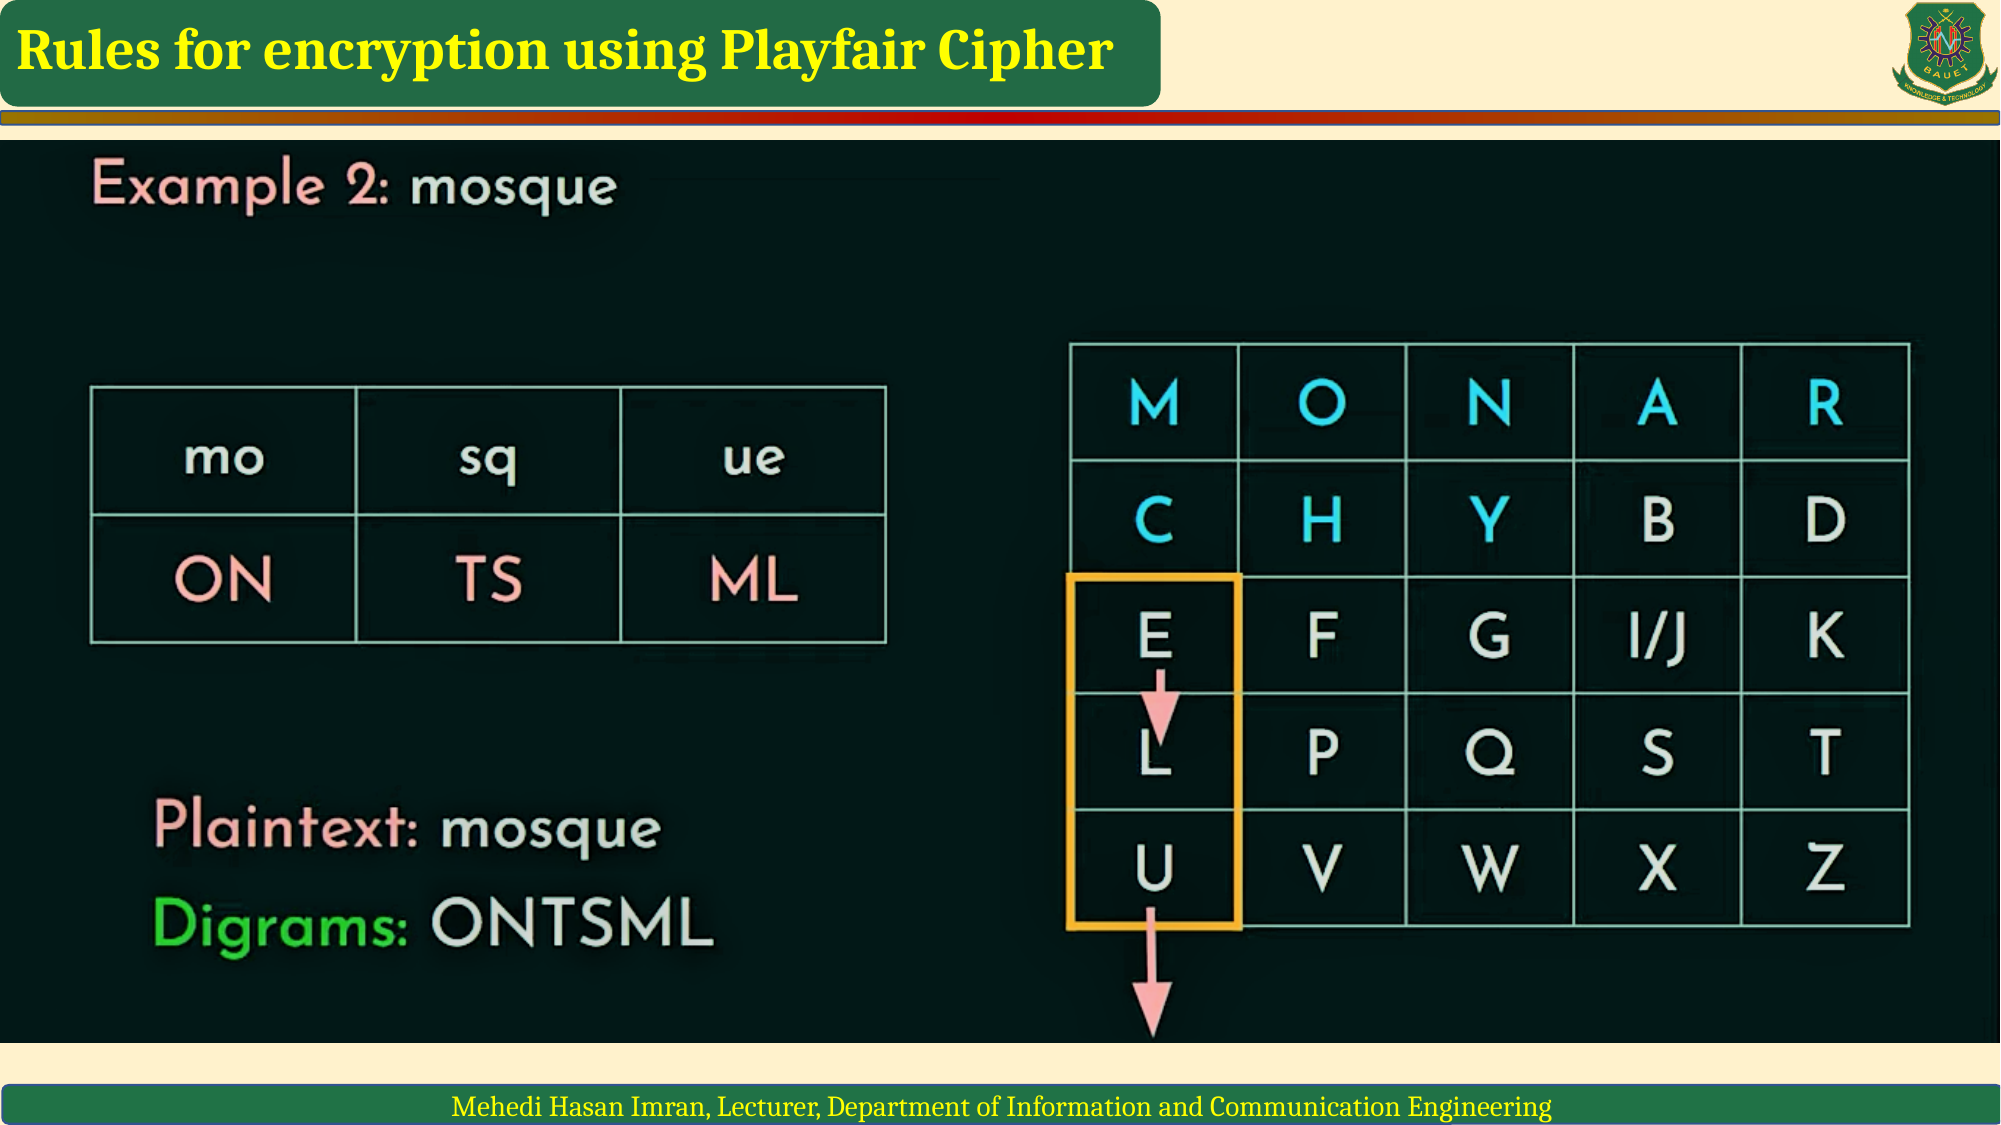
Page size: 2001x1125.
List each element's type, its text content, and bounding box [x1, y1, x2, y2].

picture [0, 140, 2000, 1043]
picture [1889, 0, 2000, 109]
text_box Rules for encryption using Playfair Cipher [0, 0, 1184, 107]
